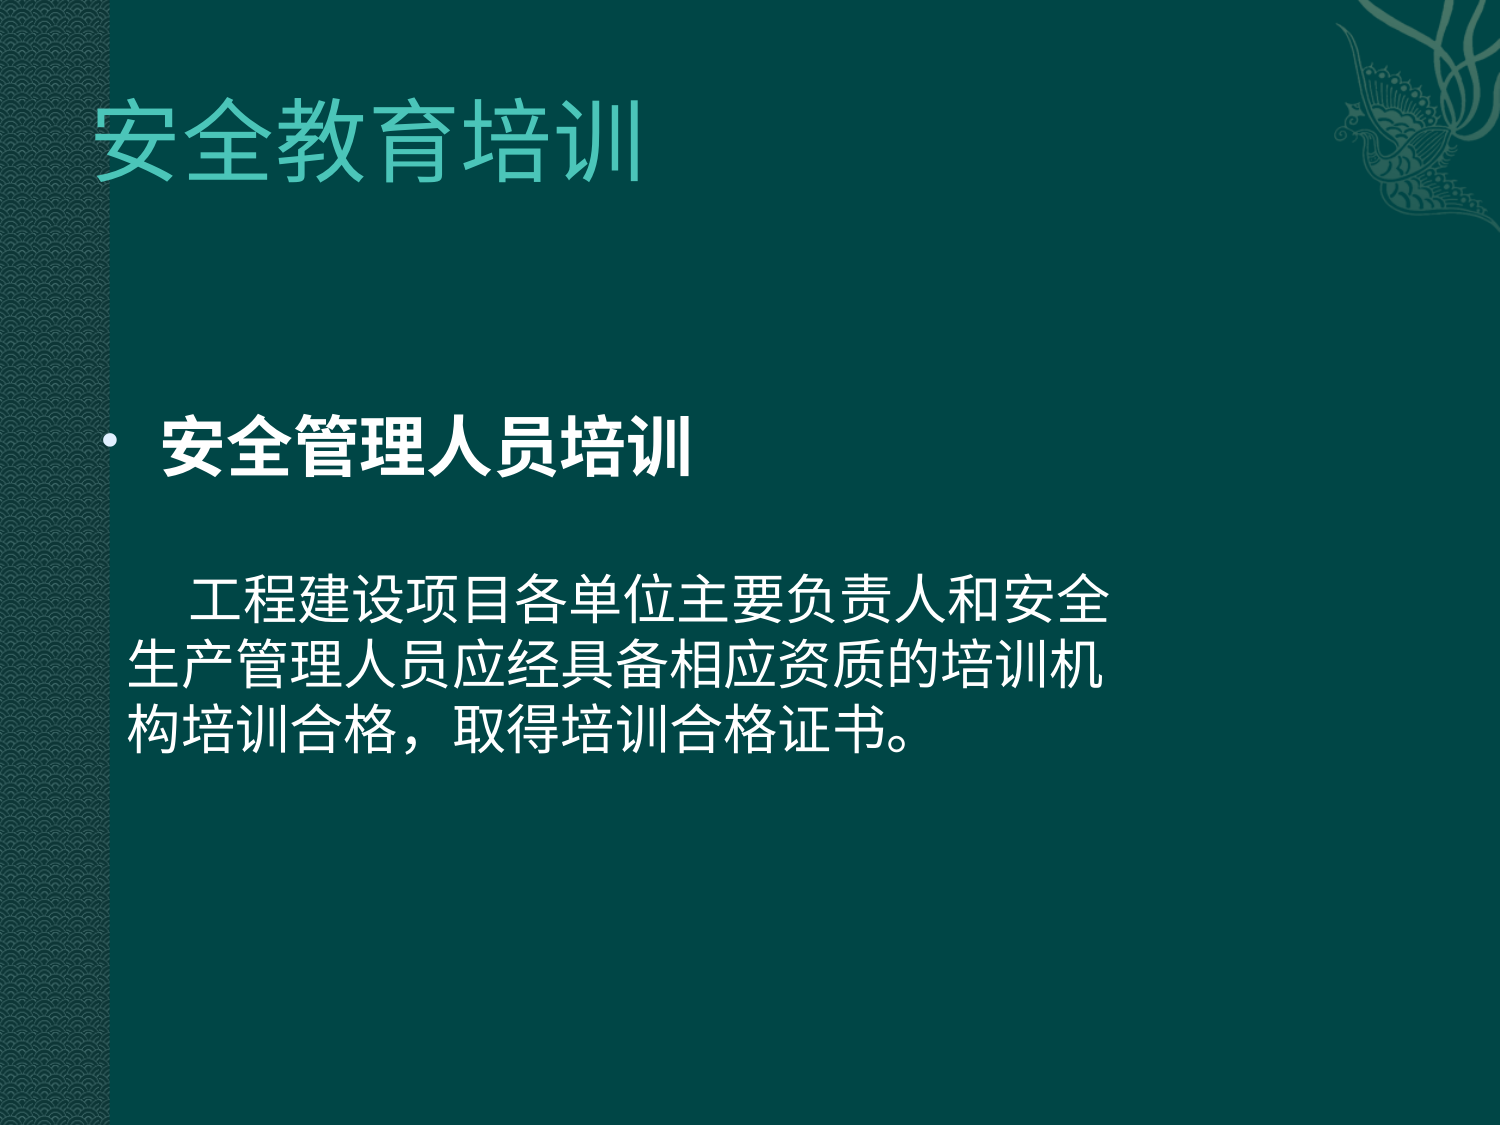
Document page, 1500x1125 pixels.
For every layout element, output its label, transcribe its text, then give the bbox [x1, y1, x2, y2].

text_box [100, 373, 1294, 479]
text_box 工程建设项目各单位主要负责人和安全生产管理人员应经具备相应资质的培训机构培训合格，取得培训合格证书。 [112, 467, 1161, 768]
title 安全教育培训 [75, 45, 1351, 233]
picture [0, 0, 110, 1125]
list 安全管理人员培训 [88, 397, 1439, 1118]
